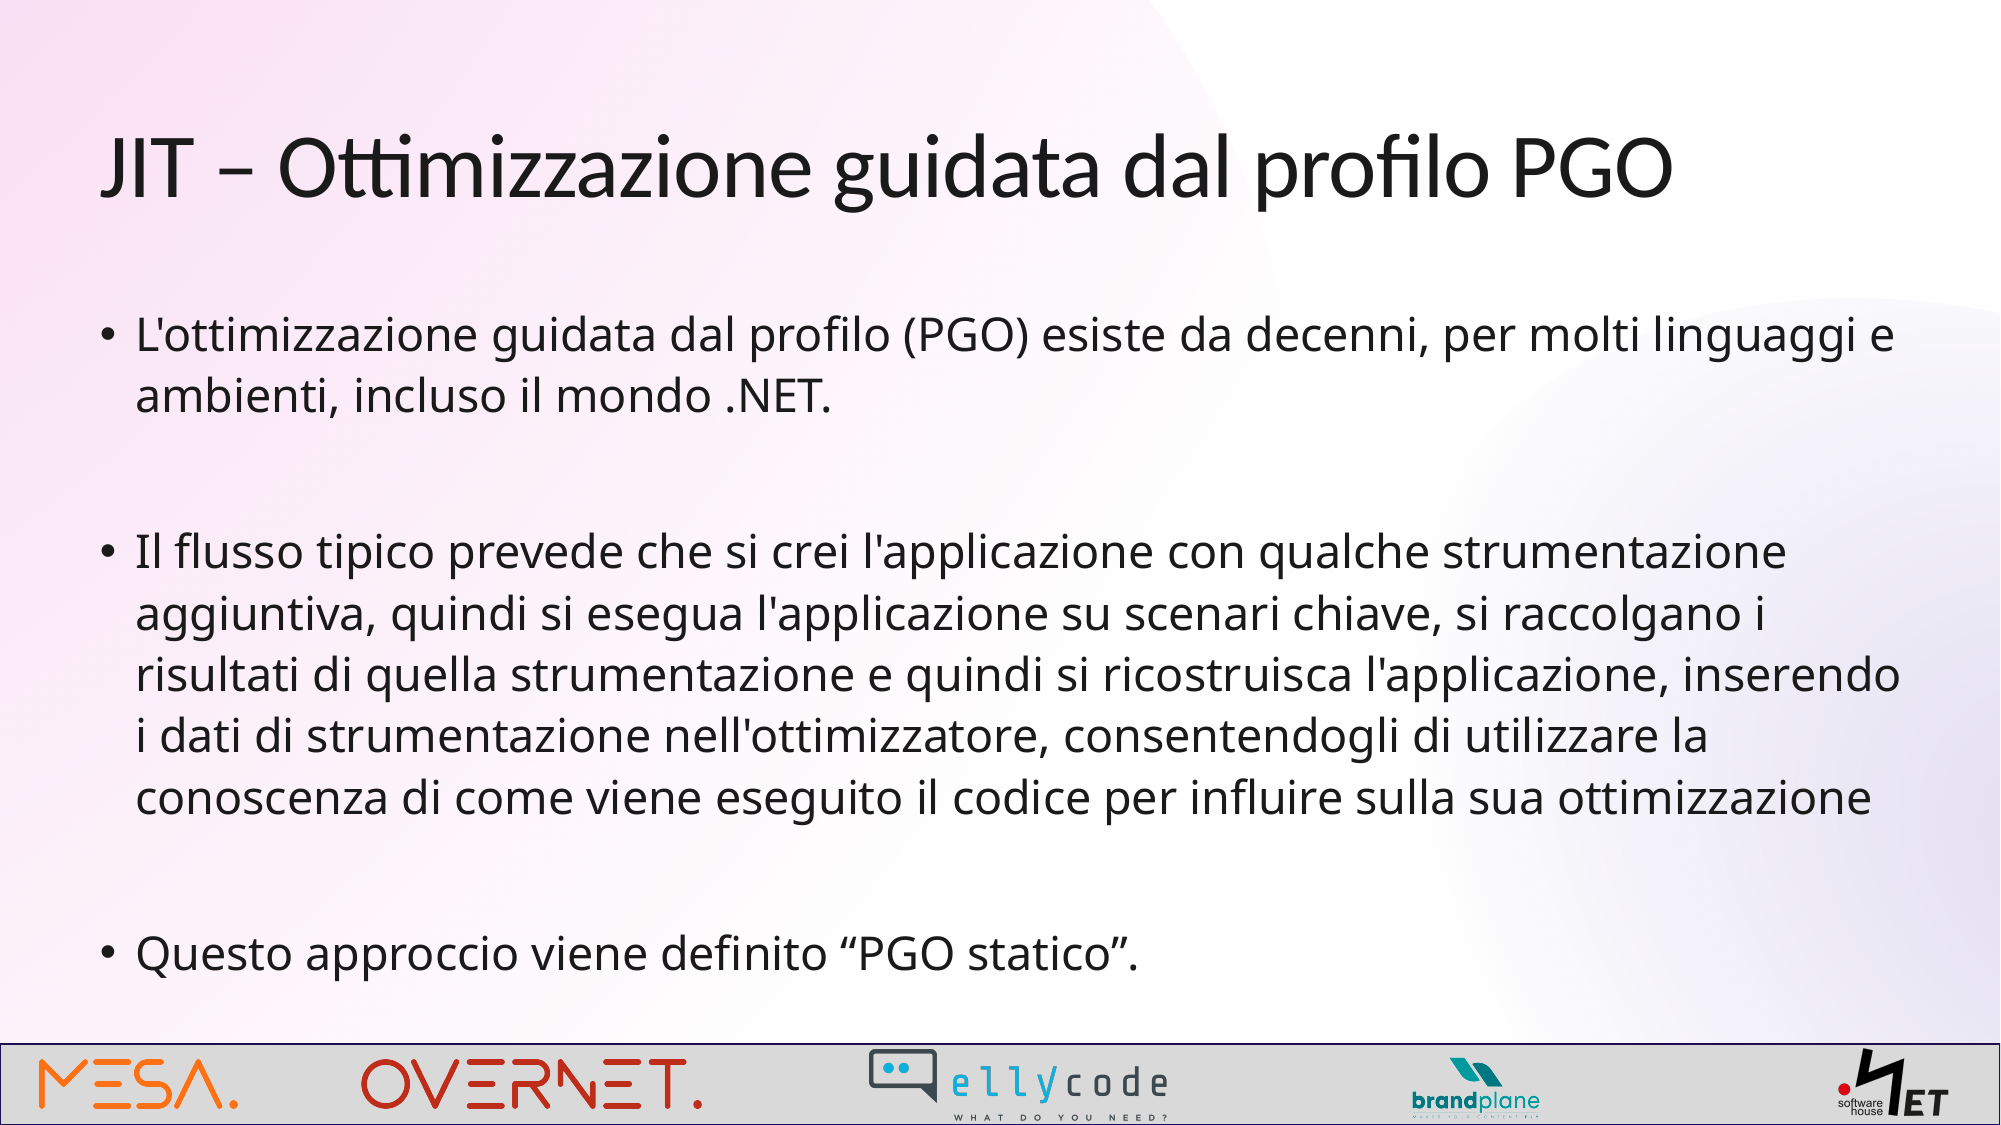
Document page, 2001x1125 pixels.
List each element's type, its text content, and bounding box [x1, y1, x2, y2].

picture [361, 1059, 702, 1109]
picture [39, 1059, 238, 1109]
title JIT – Ottimizzazione guidata dal profilo PGO [99, 99, 1900, 235]
list L'ottimizzazione guidata dal profilo (PGO) esiste da decenni, per molti linguaggi e ambienti, incluso il mondo .NET. Il flusso tipico prevede che si crei l'applicazione con qualche strumentazione aggiuntiva, quindi si esegua l'applicazione su scenari chiave, si raccolgano i risultati di quella strumentazione e quindi si ricostruisca l'applicazione, inserendo i dati di strumentazione nell'ottimizzatore, consentendogli di utilizzare la conoscenza di come viene eseguito il codice per influire sulla sua ottimizzazione Questo approccio viene definito “PGO statico”. [99, 299, 1921, 1025]
picture [869, 1049, 1167, 1122]
picture [0, 0, 2001, 1125]
picture [1399, 1048, 1553, 1125]
